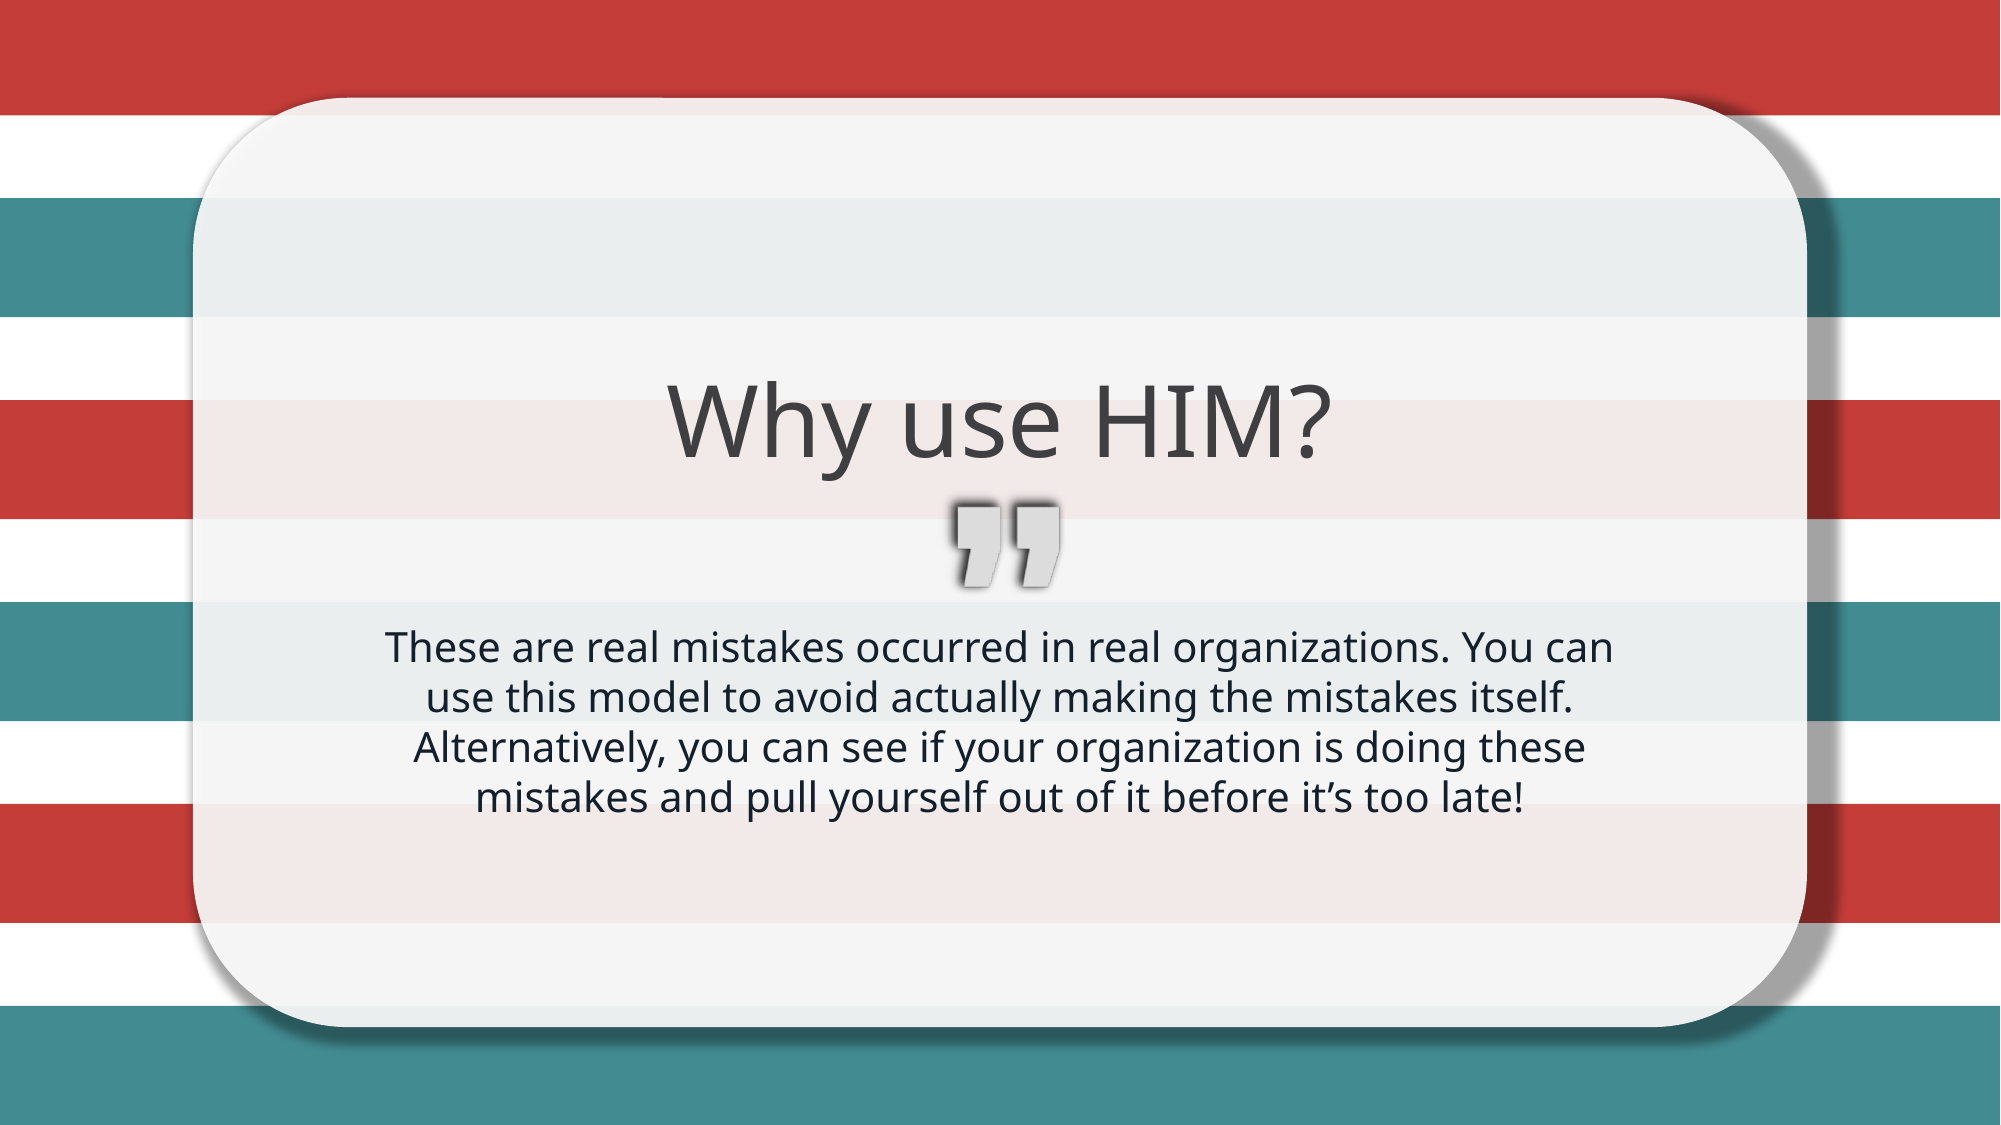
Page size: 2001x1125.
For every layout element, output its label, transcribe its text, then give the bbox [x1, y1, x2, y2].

picture [926, 449, 1074, 609]
text_box Why use HIM? [476, 363, 1524, 517]
list These are real mistakes occurred in real organizations. You can use this model to avoid actually making the mistakes itself. Alternatively, you can see if your organization is doing these mistakes and pull yourself out of it before it’s too late! [349, 541, 1651, 901]
